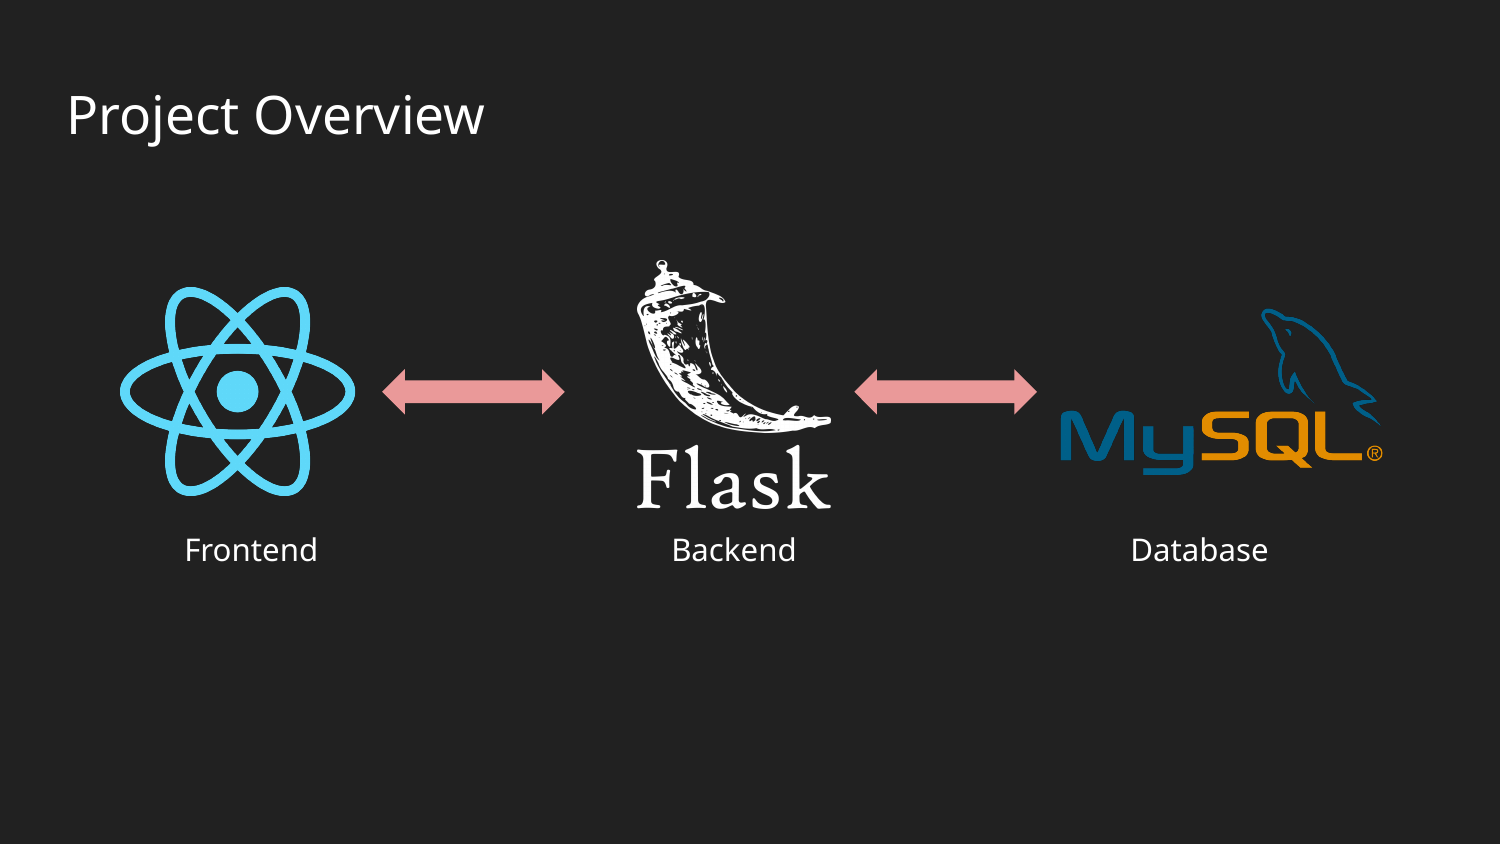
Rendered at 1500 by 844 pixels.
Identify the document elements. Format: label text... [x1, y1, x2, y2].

title Project Overview [51, 66, 1449, 161]
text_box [117, 259, 1383, 584]
